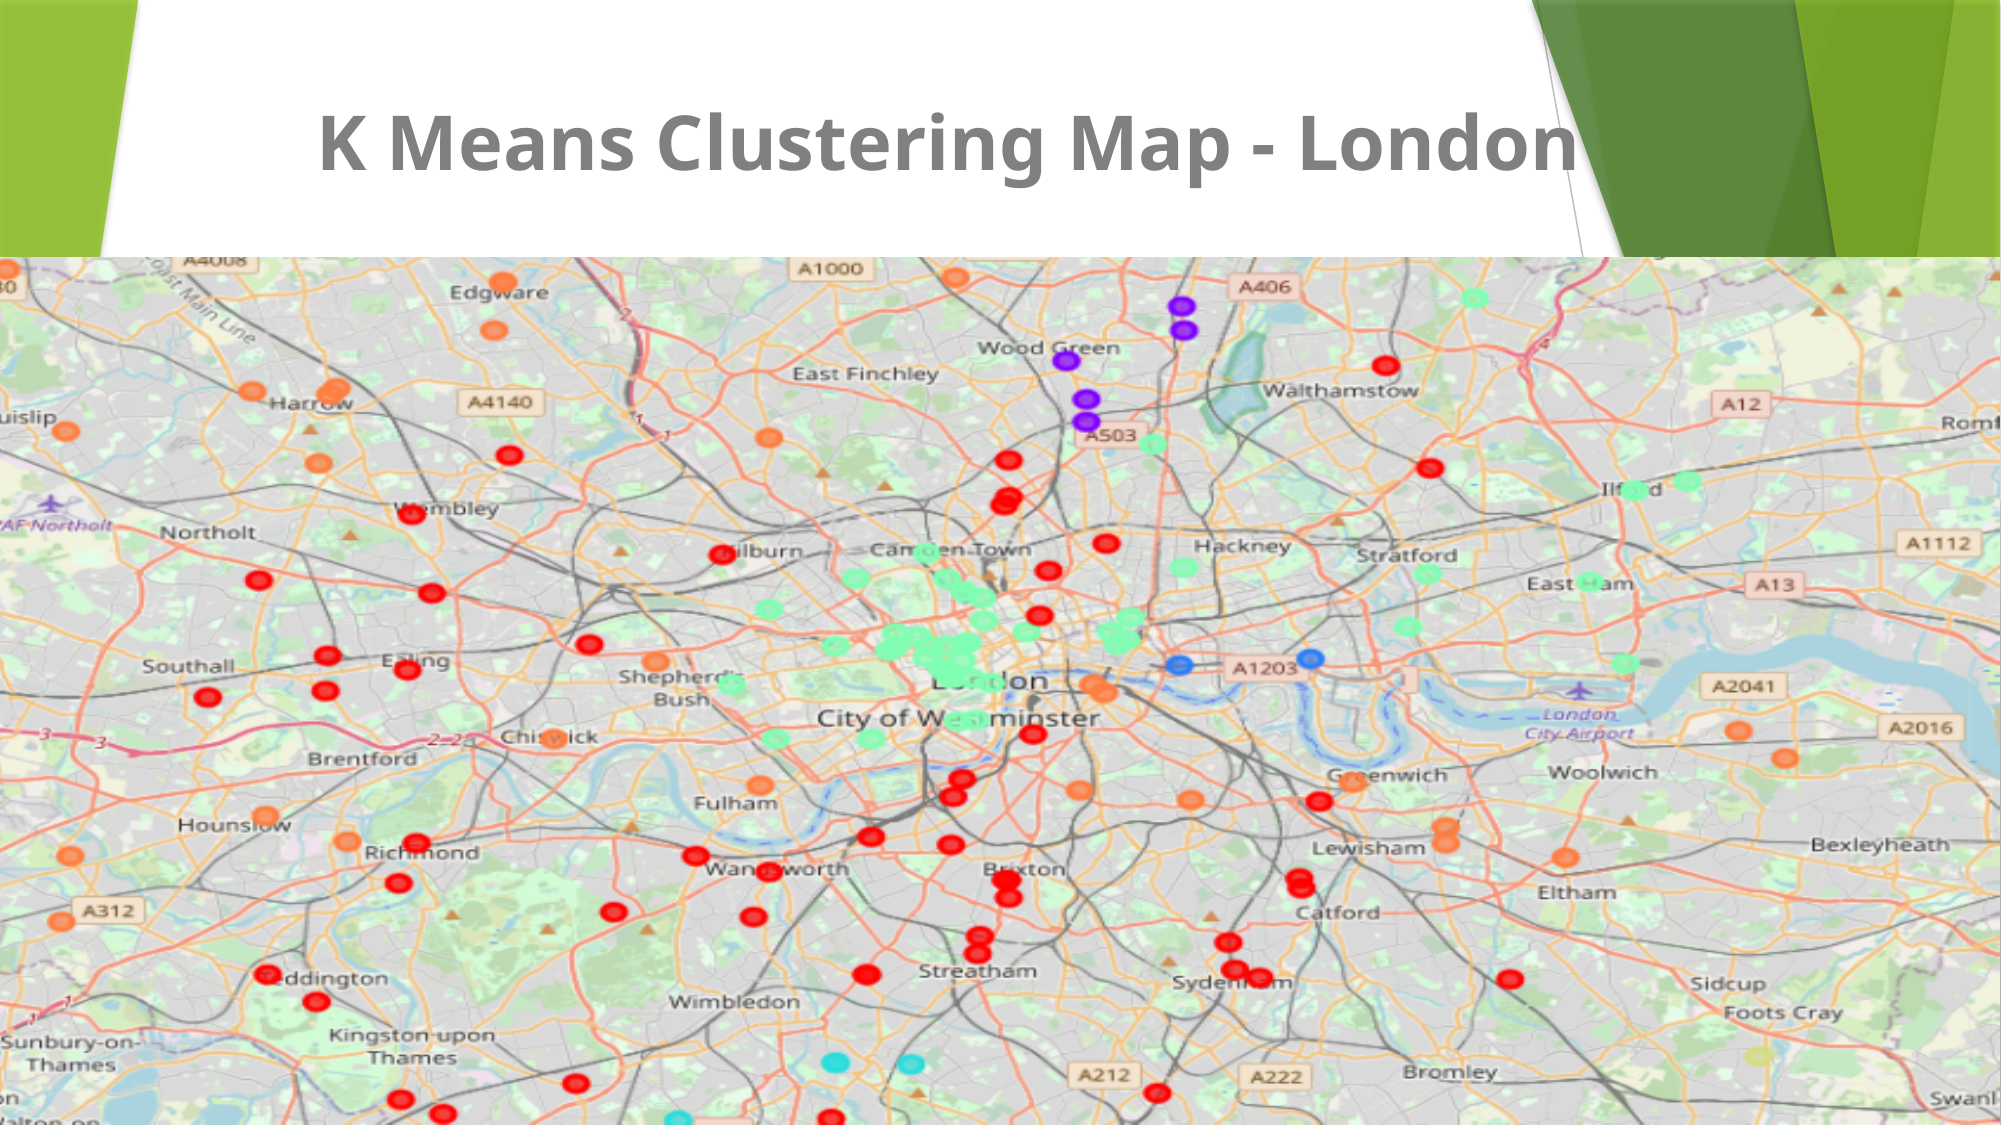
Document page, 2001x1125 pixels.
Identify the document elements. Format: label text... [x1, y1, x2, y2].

picture [0, 257, 2000, 1125]
subtitle K Means Clustering Map - London [199, 87, 1699, 194]
